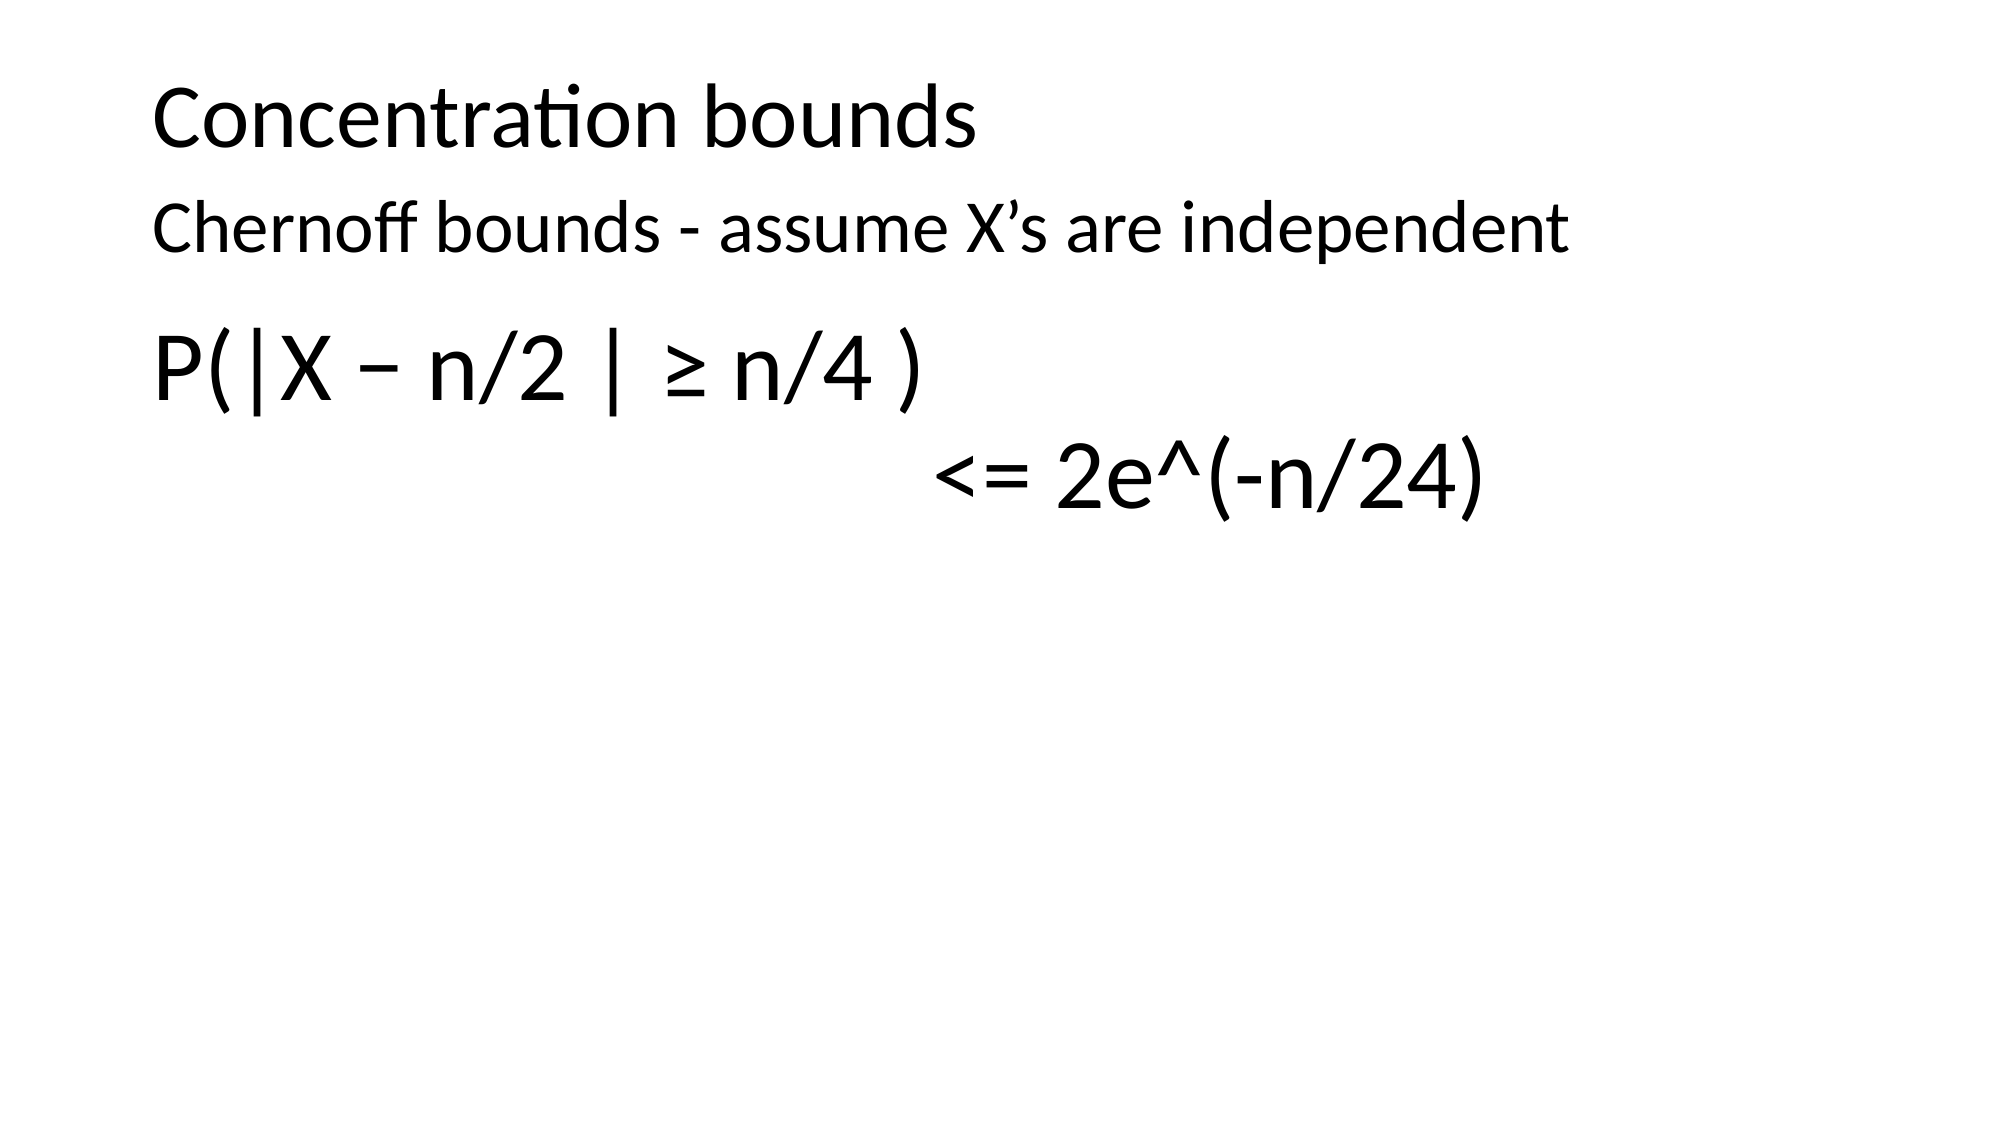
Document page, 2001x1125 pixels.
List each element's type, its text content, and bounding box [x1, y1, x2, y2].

list P(|X − n/2 | ≥ n/4 ) <= 2e^(-n/24) [137, 299, 1863, 1014]
title Concentration bounds Chernoff bounds - assume X’s are independent [137, 59, 1863, 278]
